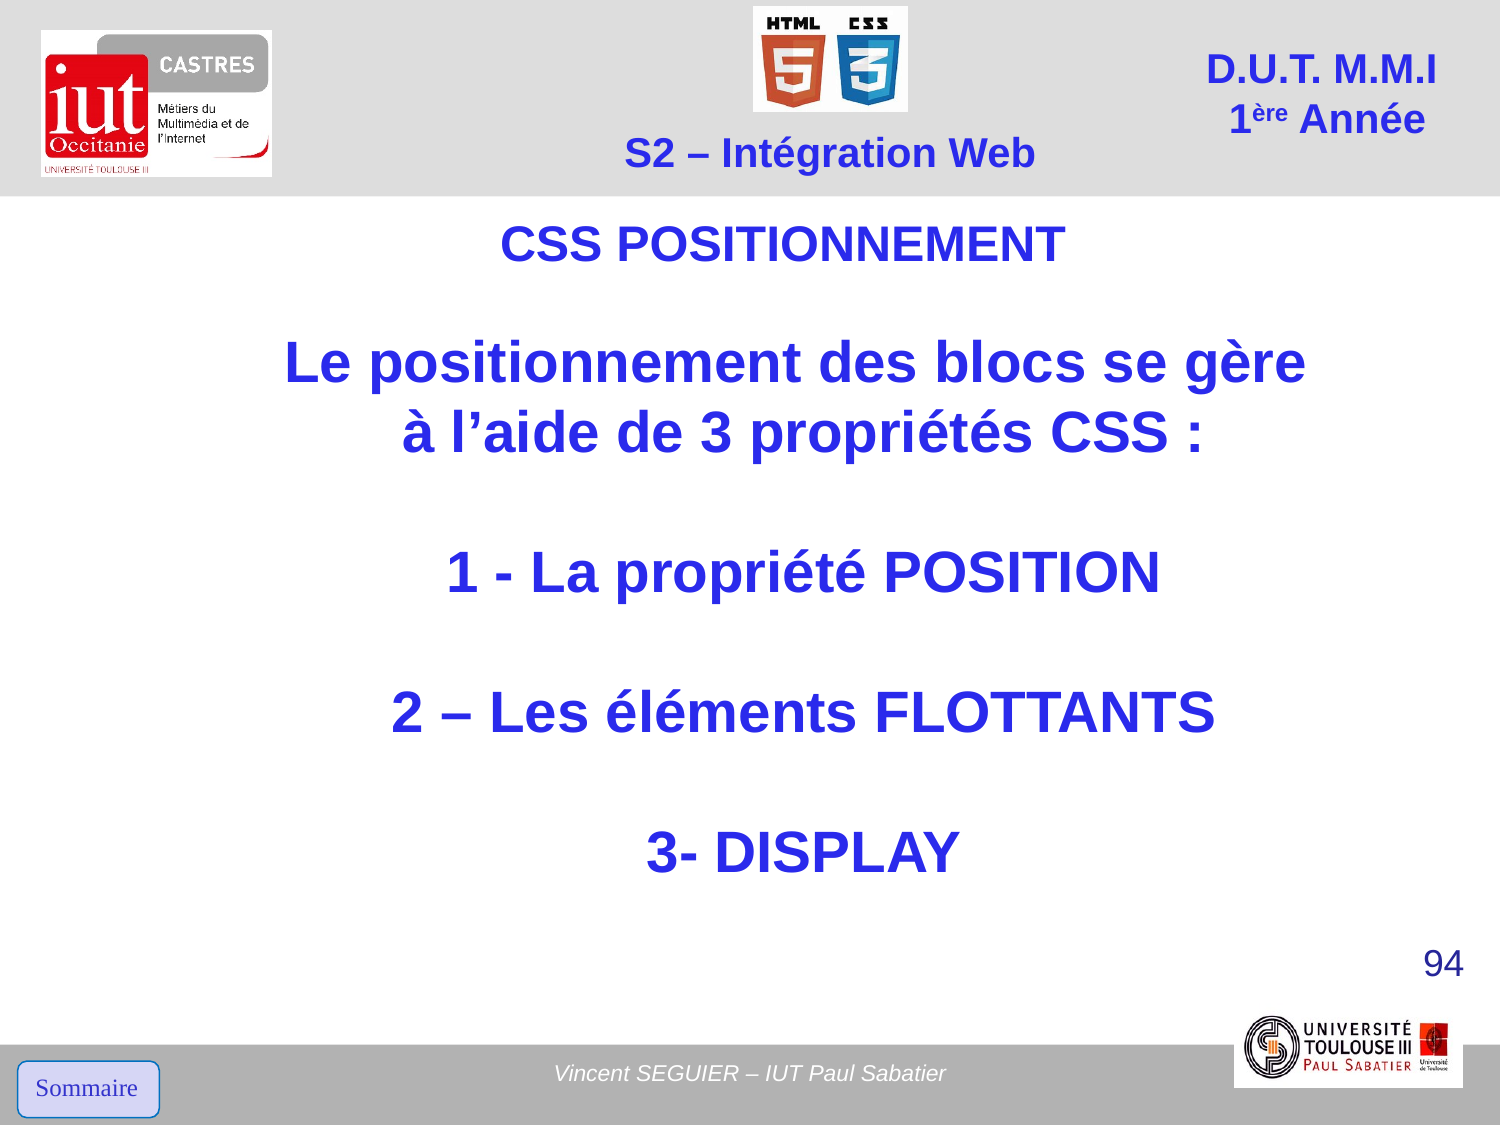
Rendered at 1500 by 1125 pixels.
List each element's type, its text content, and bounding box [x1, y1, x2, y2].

text_box CSS POSITIONNEMENT [484, 204, 1082, 279]
text_box Le positionnement des blocs se gère à l’aide de 3 propriétés CSS : 1 - La propriété POSITION 2 – Les éléments FLOTTANTS 3- DISPLAY [208, 316, 1400, 892]
text_box 94 [1316, 884, 1500, 1039]
picture [753, 6, 908, 112]
text_box Vincent SEGUIER – IUT Paul Sabatier [512, 1042, 988, 1103]
picture [41, 30, 272, 177]
picture [1234, 1003, 1463, 1088]
